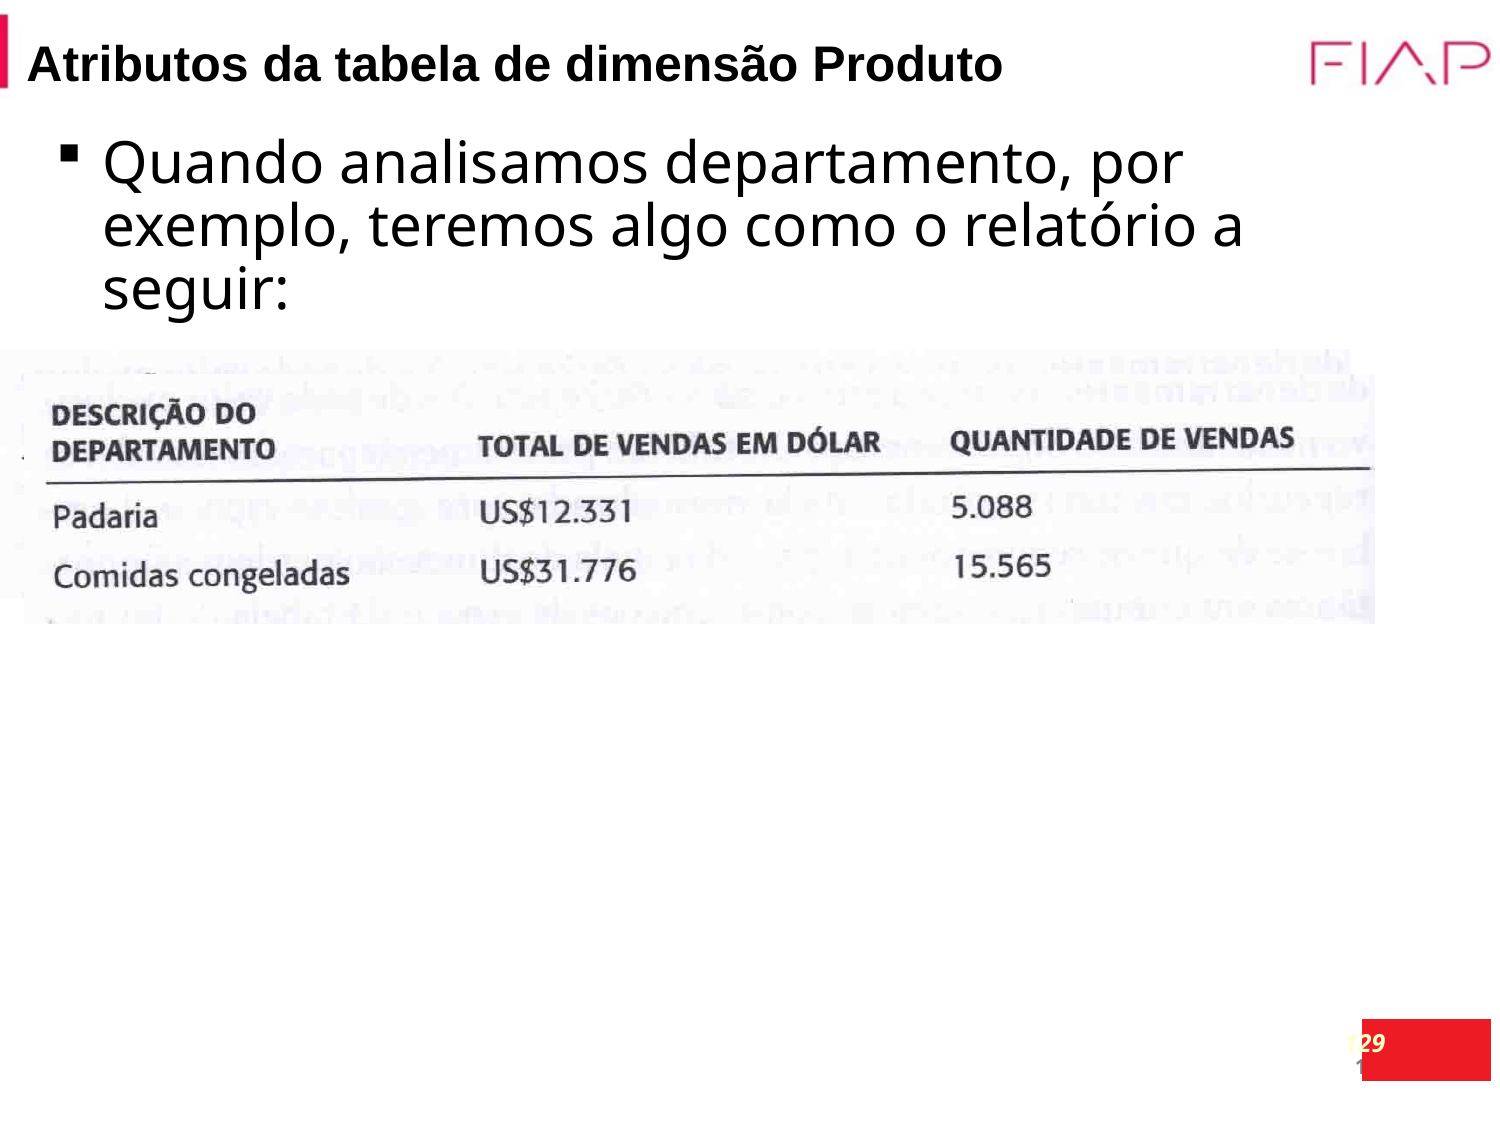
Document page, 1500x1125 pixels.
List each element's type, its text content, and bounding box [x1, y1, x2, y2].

picture [1404, 1019, 1491, 1081]
picture [0, 0, 1500, 133]
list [0, 349, 1351, 600]
picture [24, 374, 1376, 625]
text_box Quando analisamos departamento, por exemplo, teremos algo como o relatório a seguir: [41, 125, 1404, 1083]
title Atributos da tabela de dimensão Produto [11, 30, 1362, 108]
